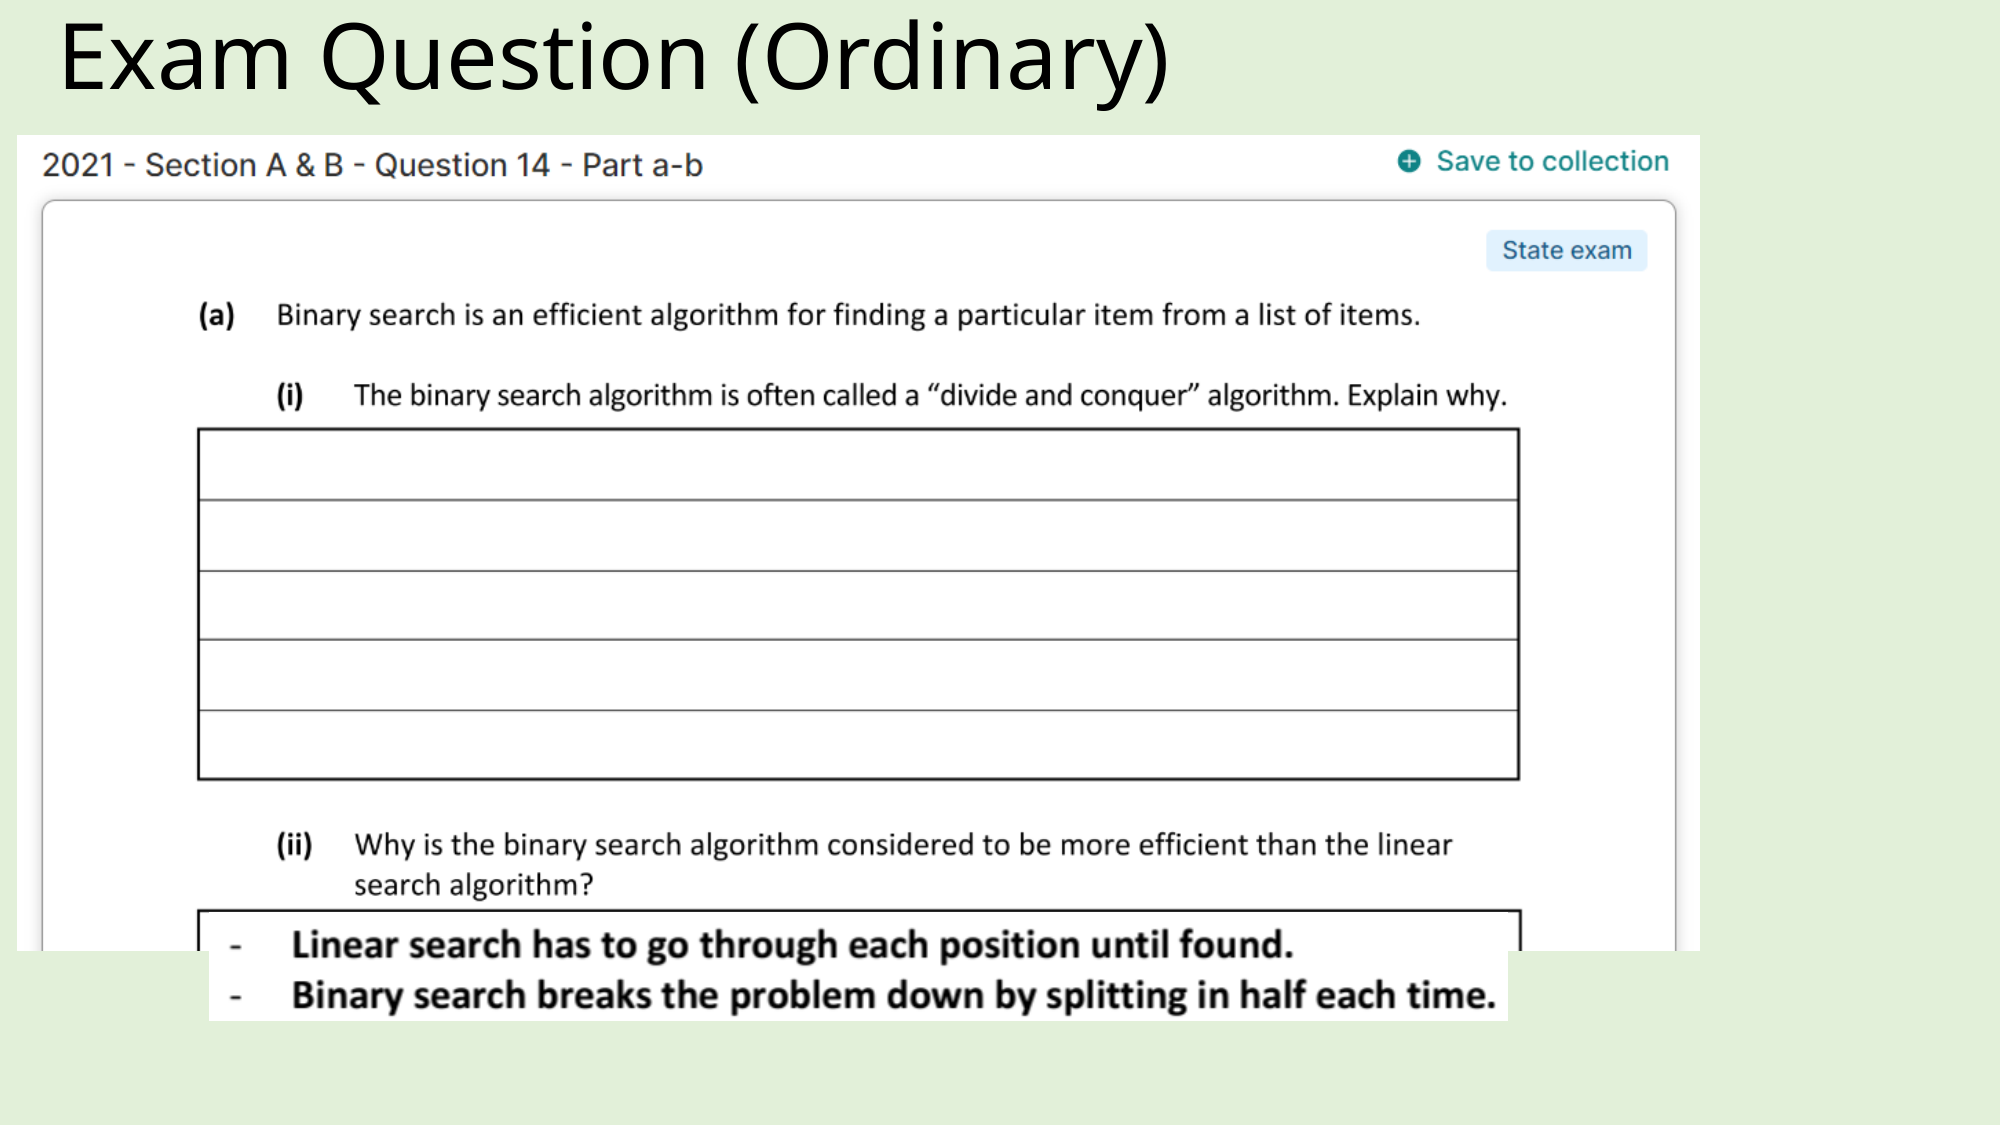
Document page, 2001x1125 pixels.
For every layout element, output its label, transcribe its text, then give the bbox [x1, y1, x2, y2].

title Exam Question (Ordinary) [42, 0, 1768, 120]
picture [17, 135, 1700, 1021]
